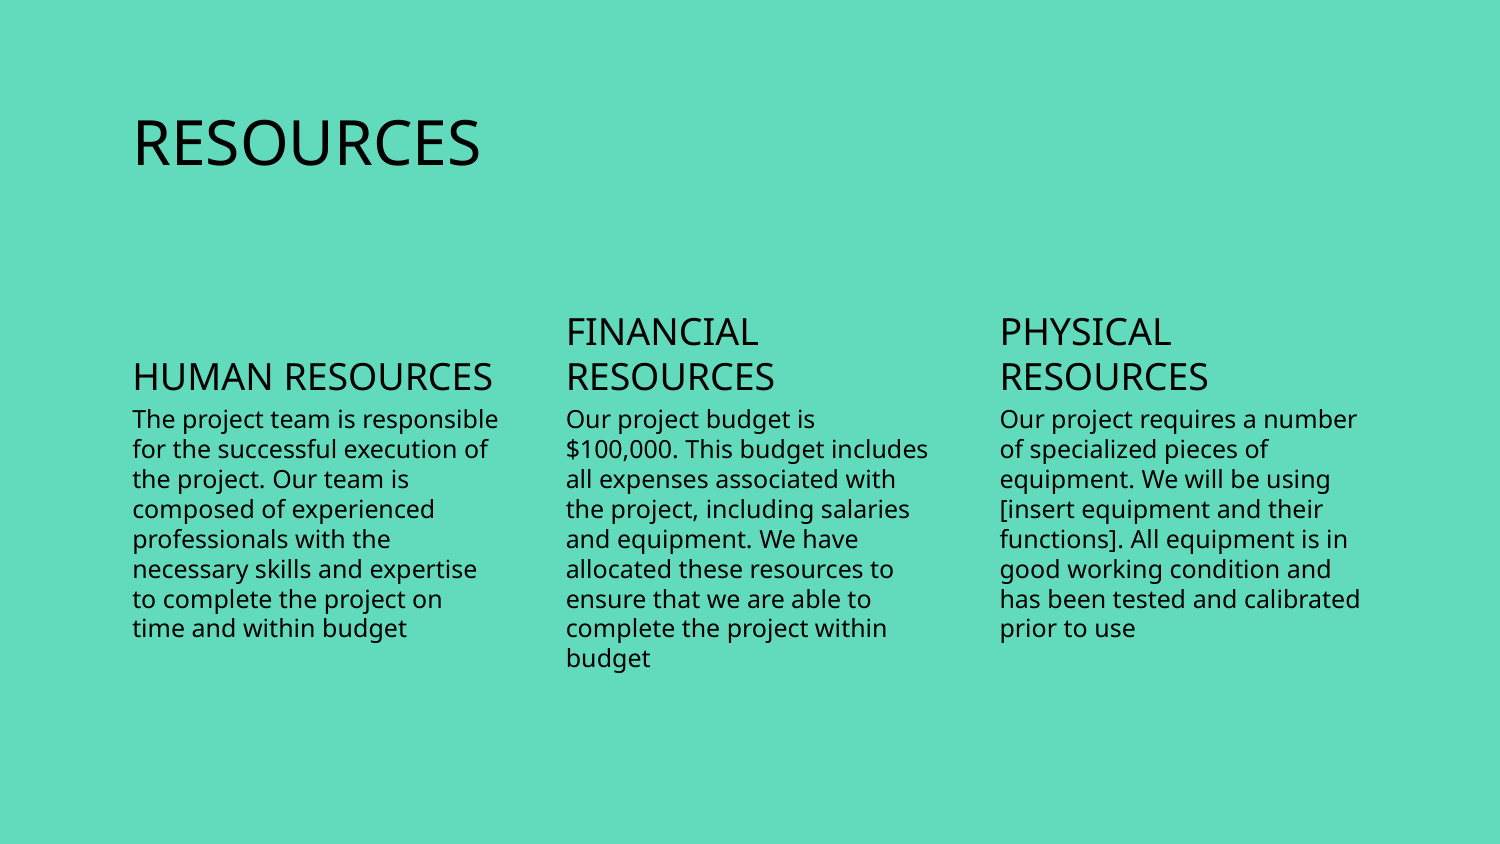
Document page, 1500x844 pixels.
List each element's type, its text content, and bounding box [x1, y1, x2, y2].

subtitle Our project budget is $100,000. This budget includes all expenses associated with the project, including salaries and equipment. We have allocated these resources to ensure that we are able to complete the project within budget [550, 414, 950, 657]
subtitle PHYSICAL RESOURCES [984, 291, 1383, 414]
subtitle HUMAN RESOURCES [117, 291, 516, 414]
subtitle The project team is responsible for the successful execution of the project. Our team is composed of experienced professionals with the necessary skills and expertise to complete the project on time and within budget [117, 414, 516, 657]
title RESOURCES [117, 87, 1383, 193]
subtitle FINANCIAL RESOURCES [550, 291, 950, 414]
subtitle Our project requires a number of specialized pieces of equipment. We will be using [insert equipment and their functions]. All equipment is in good working condition and has been tested and calibrated prior to use [984, 414, 1383, 657]
